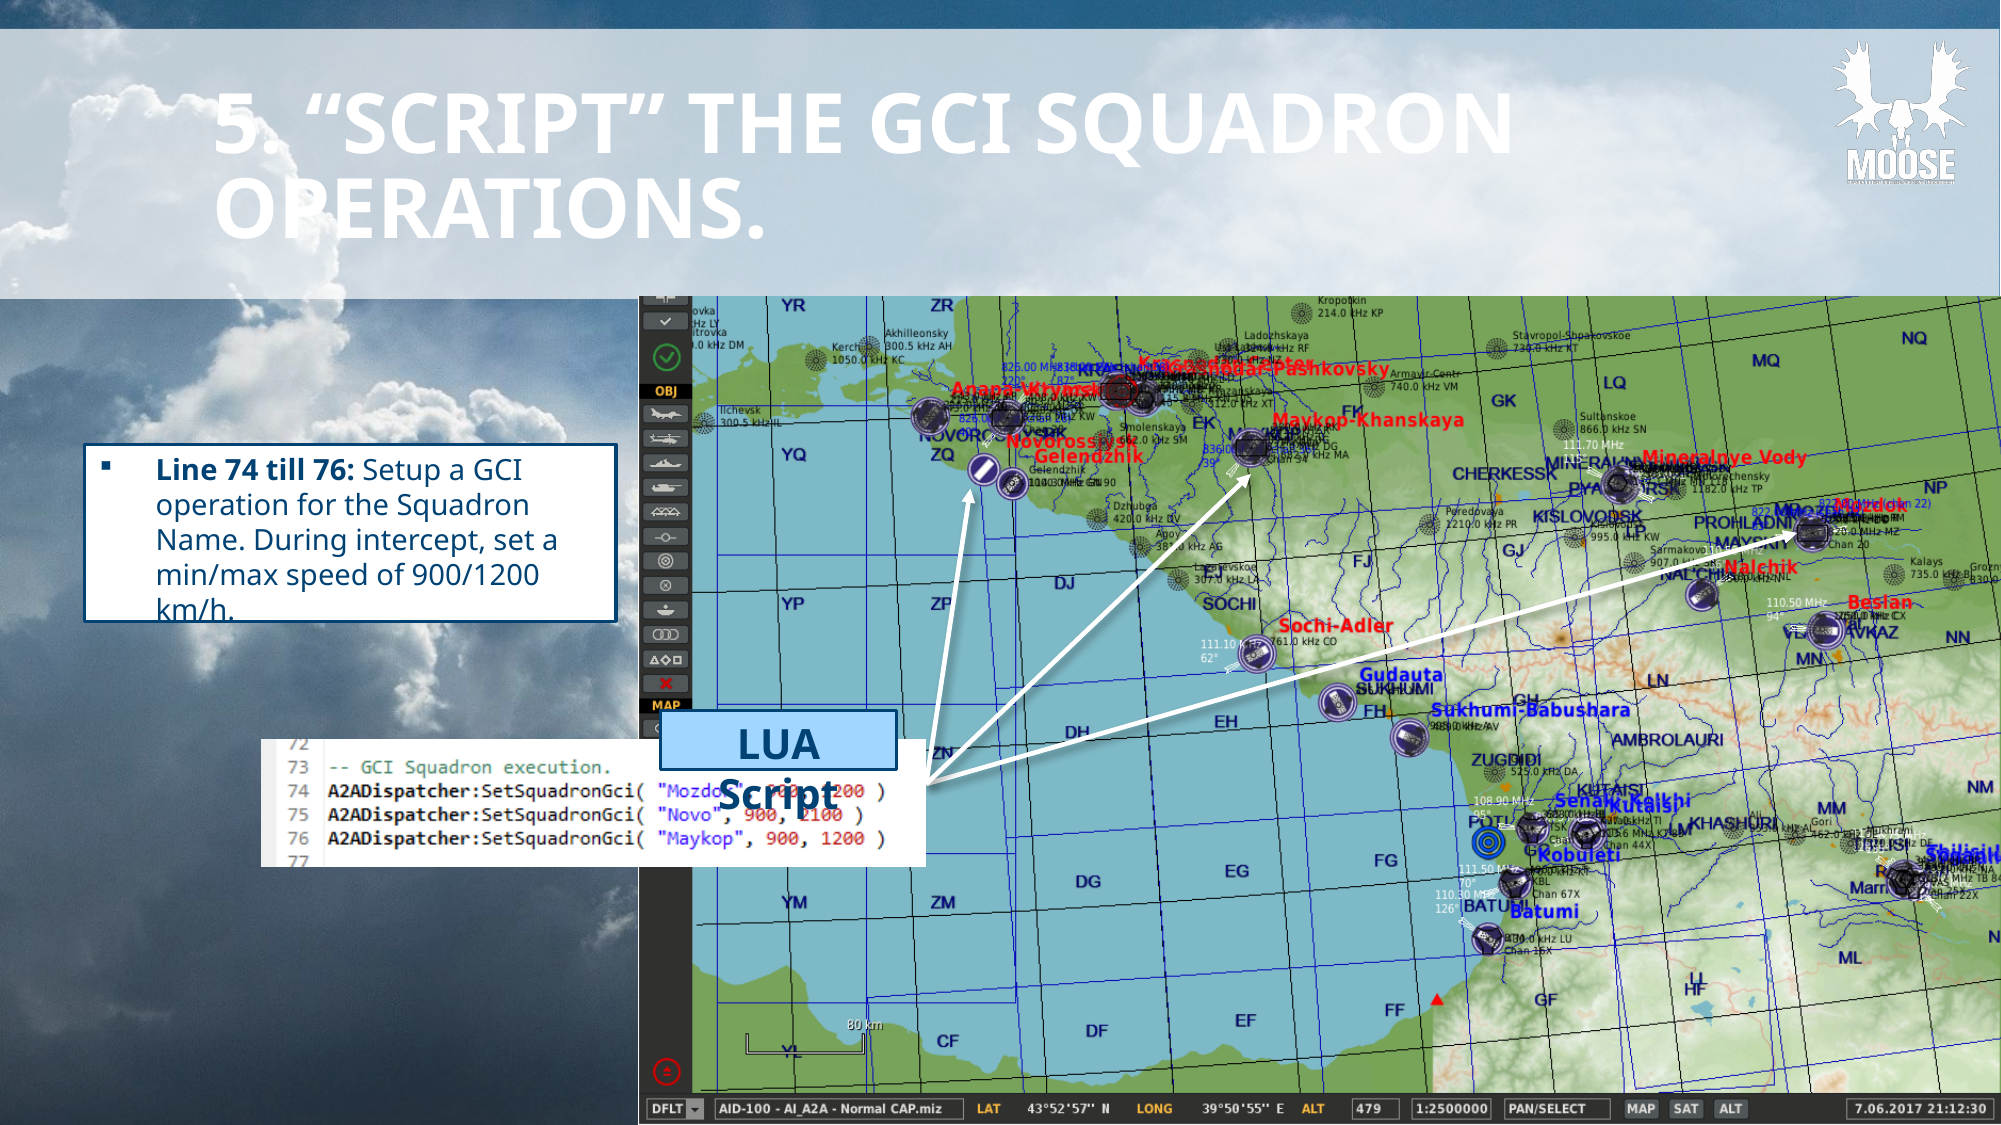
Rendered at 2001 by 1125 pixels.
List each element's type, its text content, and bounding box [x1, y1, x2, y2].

text_box Line 74 till 76: Setup a GCI operation for the Squadron Name. During intercept, set a min/max speed of 900/1200 km/h. [84, 443, 617, 622]
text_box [925, 473, 1252, 785]
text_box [1258, 532, 1798, 785]
picture [261, 296, 2001, 1125]
picture [1826, 30, 1976, 195]
title 5. “script” the gci squadron operations. [197, 46, 1803, 295]
